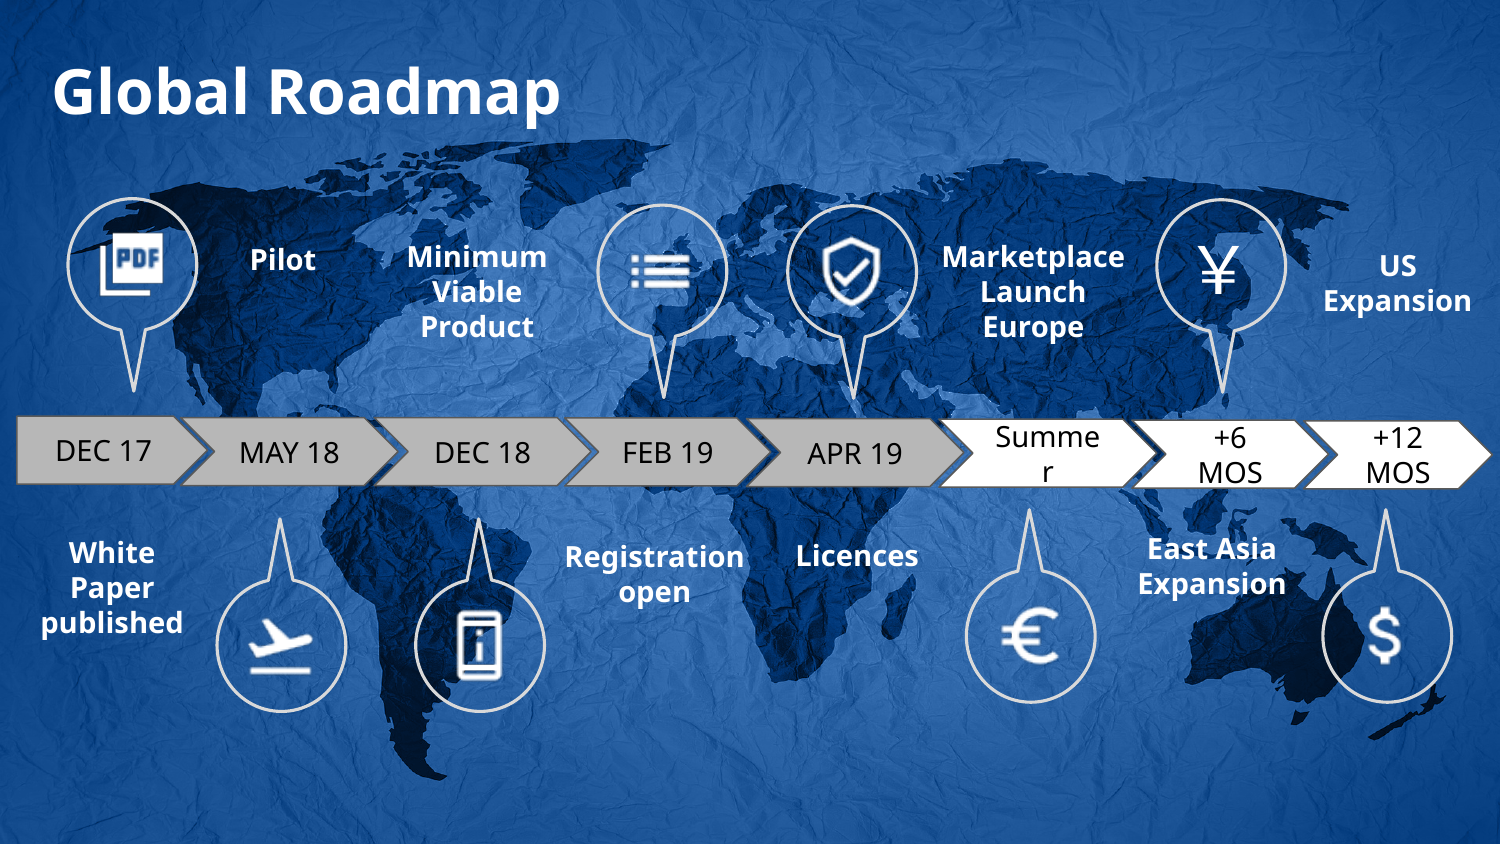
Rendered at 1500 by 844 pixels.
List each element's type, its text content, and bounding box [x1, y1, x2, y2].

text_box Summer [938, 419, 1157, 488]
text_box US Expansion [1301, 227, 1495, 316]
text_box +6 MOS [1131, 420, 1329, 489]
text_box East Asia Expansion [1086, 510, 1339, 599]
text_box +12 MOS [1303, 420, 1493, 489]
text_box MAY 18 [180, 417, 399, 486]
text_box [67, 198, 181, 392]
text_box [1191, 199, 1251, 207]
text_box [1277, 232, 1286, 300]
text_box [966, 509, 1096, 703]
text_box APR 19 [746, 418, 964, 487]
text_box [415, 518, 545, 712]
picture [0, 0, 1500, 844]
text_box Registration open [514, 518, 795, 607]
text_box [597, 205, 727, 398]
text_box Global Roadmap [36, 36, 1500, 179]
text_box Pilot [167, 220, 399, 309]
text_box DEC 17 [16, 416, 208, 485]
text_box DEC 18 [374, 417, 592, 486]
text_box [1180, 317, 1263, 393]
text_box ￥ [1165, 207, 1277, 317]
text_box FEB 19 [564, 417, 771, 486]
text_box [1322, 509, 1452, 703]
text_box [217, 518, 346, 712]
text_box Marketplace Launch Europe [917, 218, 1149, 307]
text_box Minimum Viable Product [361, 218, 593, 307]
text_box [1156, 233, 1165, 299]
text_box Licences [741, 517, 973, 606]
text_box White Paper published [16, 514, 208, 603]
text_box [787, 205, 917, 399]
